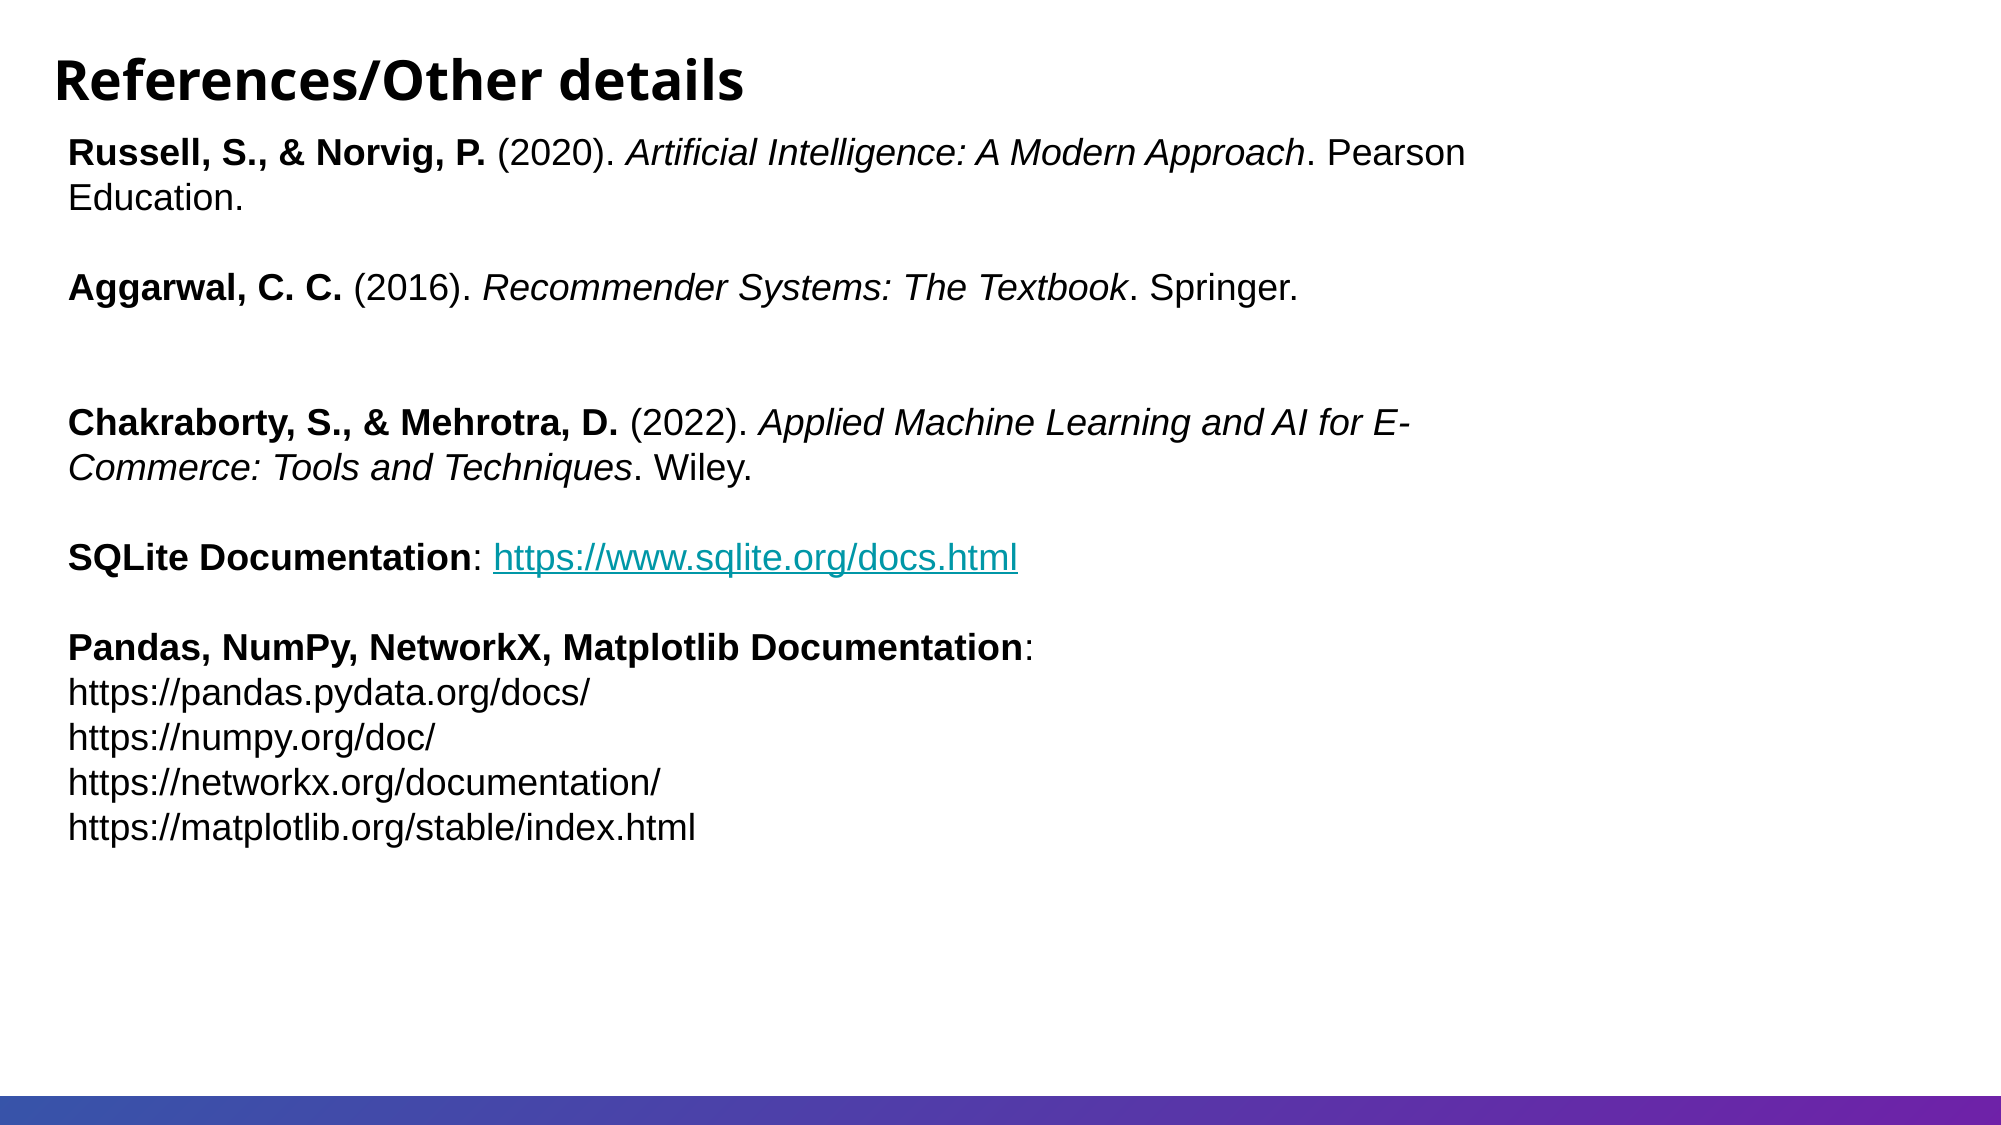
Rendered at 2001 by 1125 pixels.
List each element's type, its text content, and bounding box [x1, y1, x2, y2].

text_box Russell, S., & Norvig, P. (2020). Artificial Intelligence: A Modern Approach. Pearson Education. Aggarwal, C. C. (2016). Recommender Systems: The Textbook. Springer. Chakraborty, S., & Mehrotra, D. (2022). Applied Machine Learning and AI for E-Commerce: Tools and Techniques. Wiley. SQLite Documentation: https://www.sqlite.org/docs.html Pandas, NumPy, NetworkX, Matplotlib Documentation: https://pandas.pydata.org/docs/ https://numpy.org/doc/ https://networkx.org/documentation/ https://matplotlib.org/stable/index.html [53, 120, 1500, 901]
text_box References/Other details [53, 57, 1896, 197]
text_box [0, 1096, 2000, 1125]
